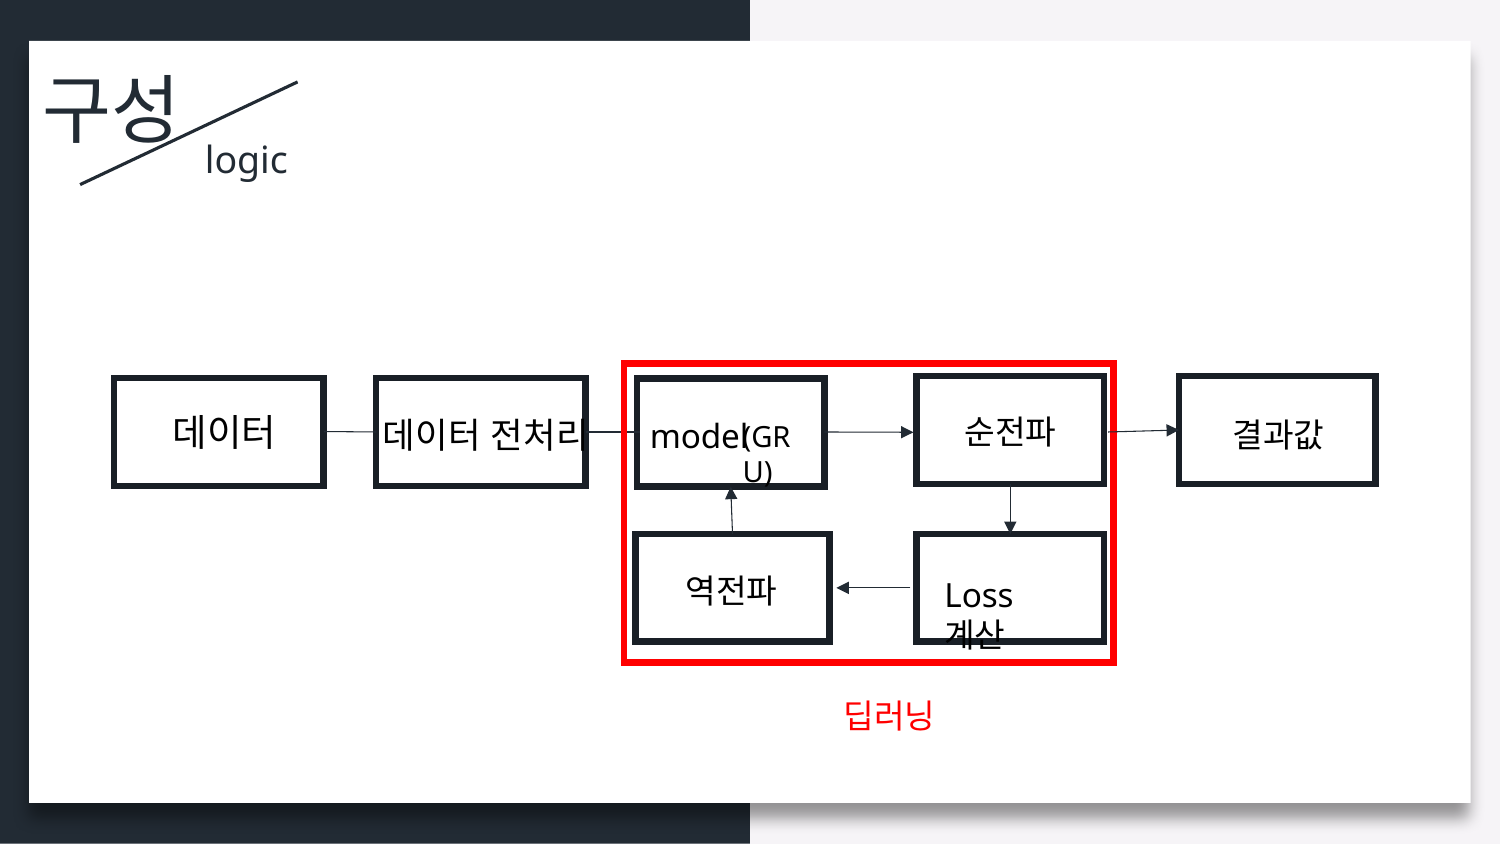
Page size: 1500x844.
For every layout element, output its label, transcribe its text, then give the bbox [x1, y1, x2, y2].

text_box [80, 81, 298, 185]
text_box logic [190, 129, 303, 189]
text_box [623, 362, 1115, 663]
text_box 구성 [27, 55, 196, 160]
text_box 딥러닝 [829, 687, 987, 743]
text_box [375, 377, 587, 406]
text_box [916, 533, 1105, 643]
text_box 데이터 [157, 401, 324, 462]
text_box [113, 377, 325, 487]
text_box [1178, 375, 1377, 485]
text_box Loss계산 [929, 566, 1088, 662]
text_box 데이터 전처리 [367, 406, 611, 464]
text_box [375, 464, 587, 487]
